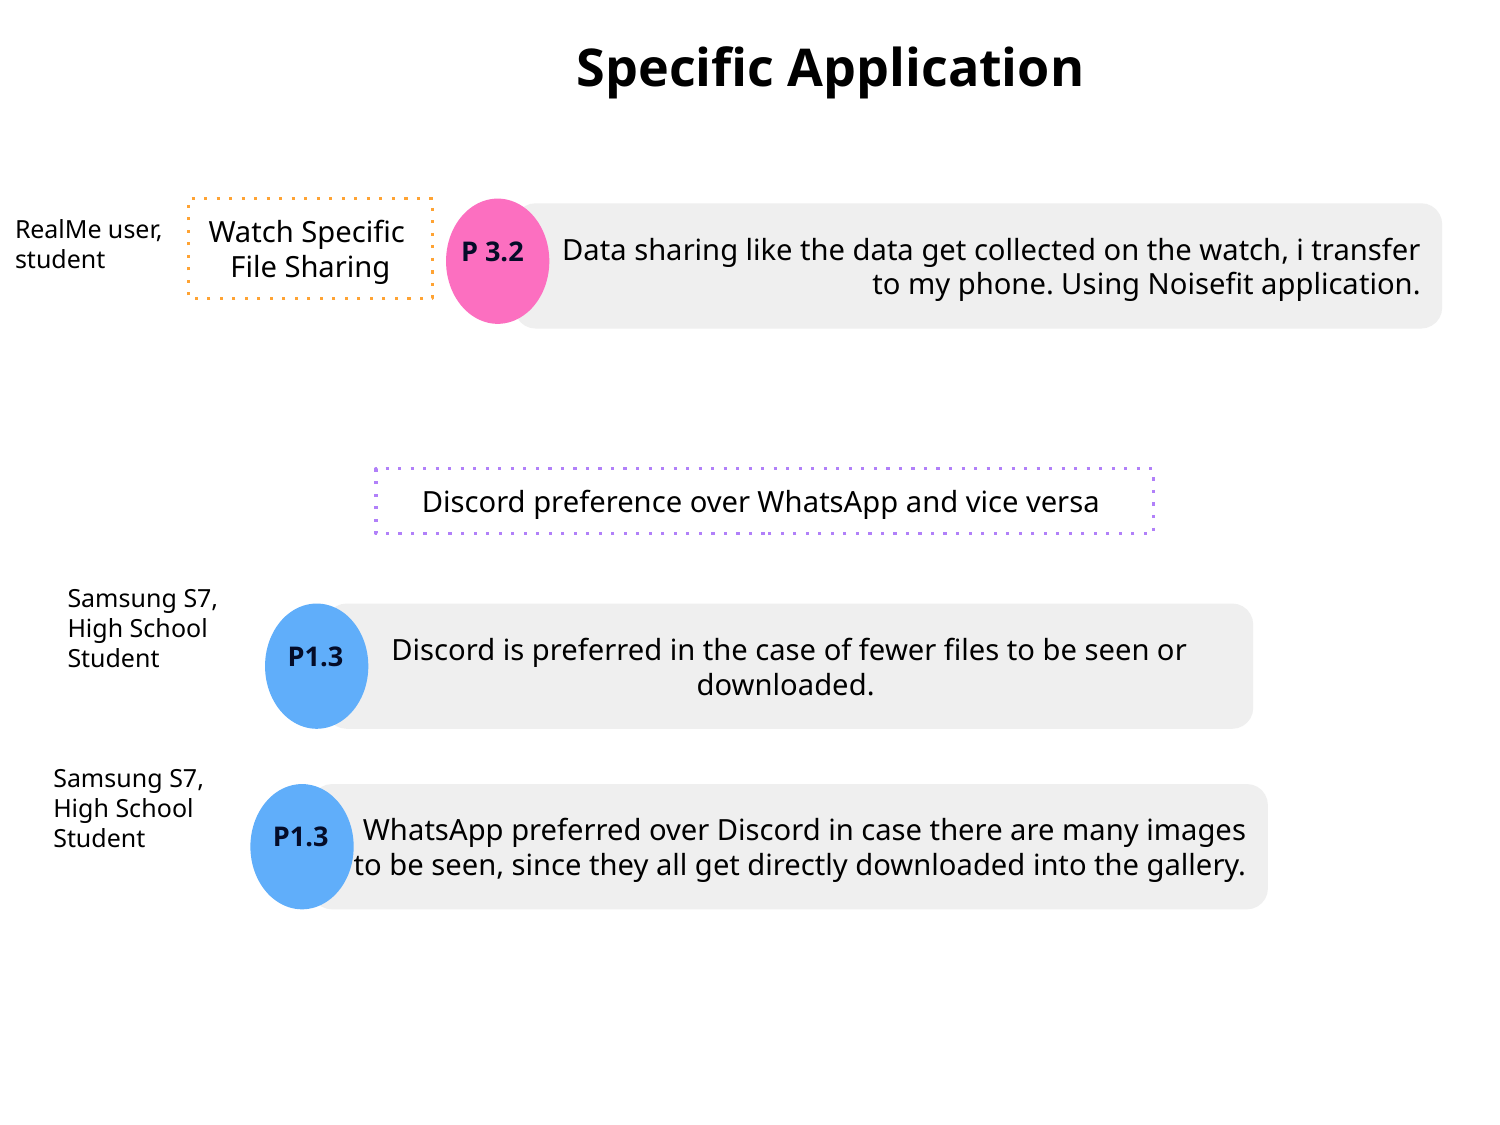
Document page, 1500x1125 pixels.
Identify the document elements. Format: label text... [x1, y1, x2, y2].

text_box Discord preference over WhatsApp and vice versa [375, 468, 1154, 534]
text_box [0, 198, 1443, 329]
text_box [52, 566, 1254, 730]
title Specific Application [561, 18, 1117, 145]
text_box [38, 747, 1269, 910]
